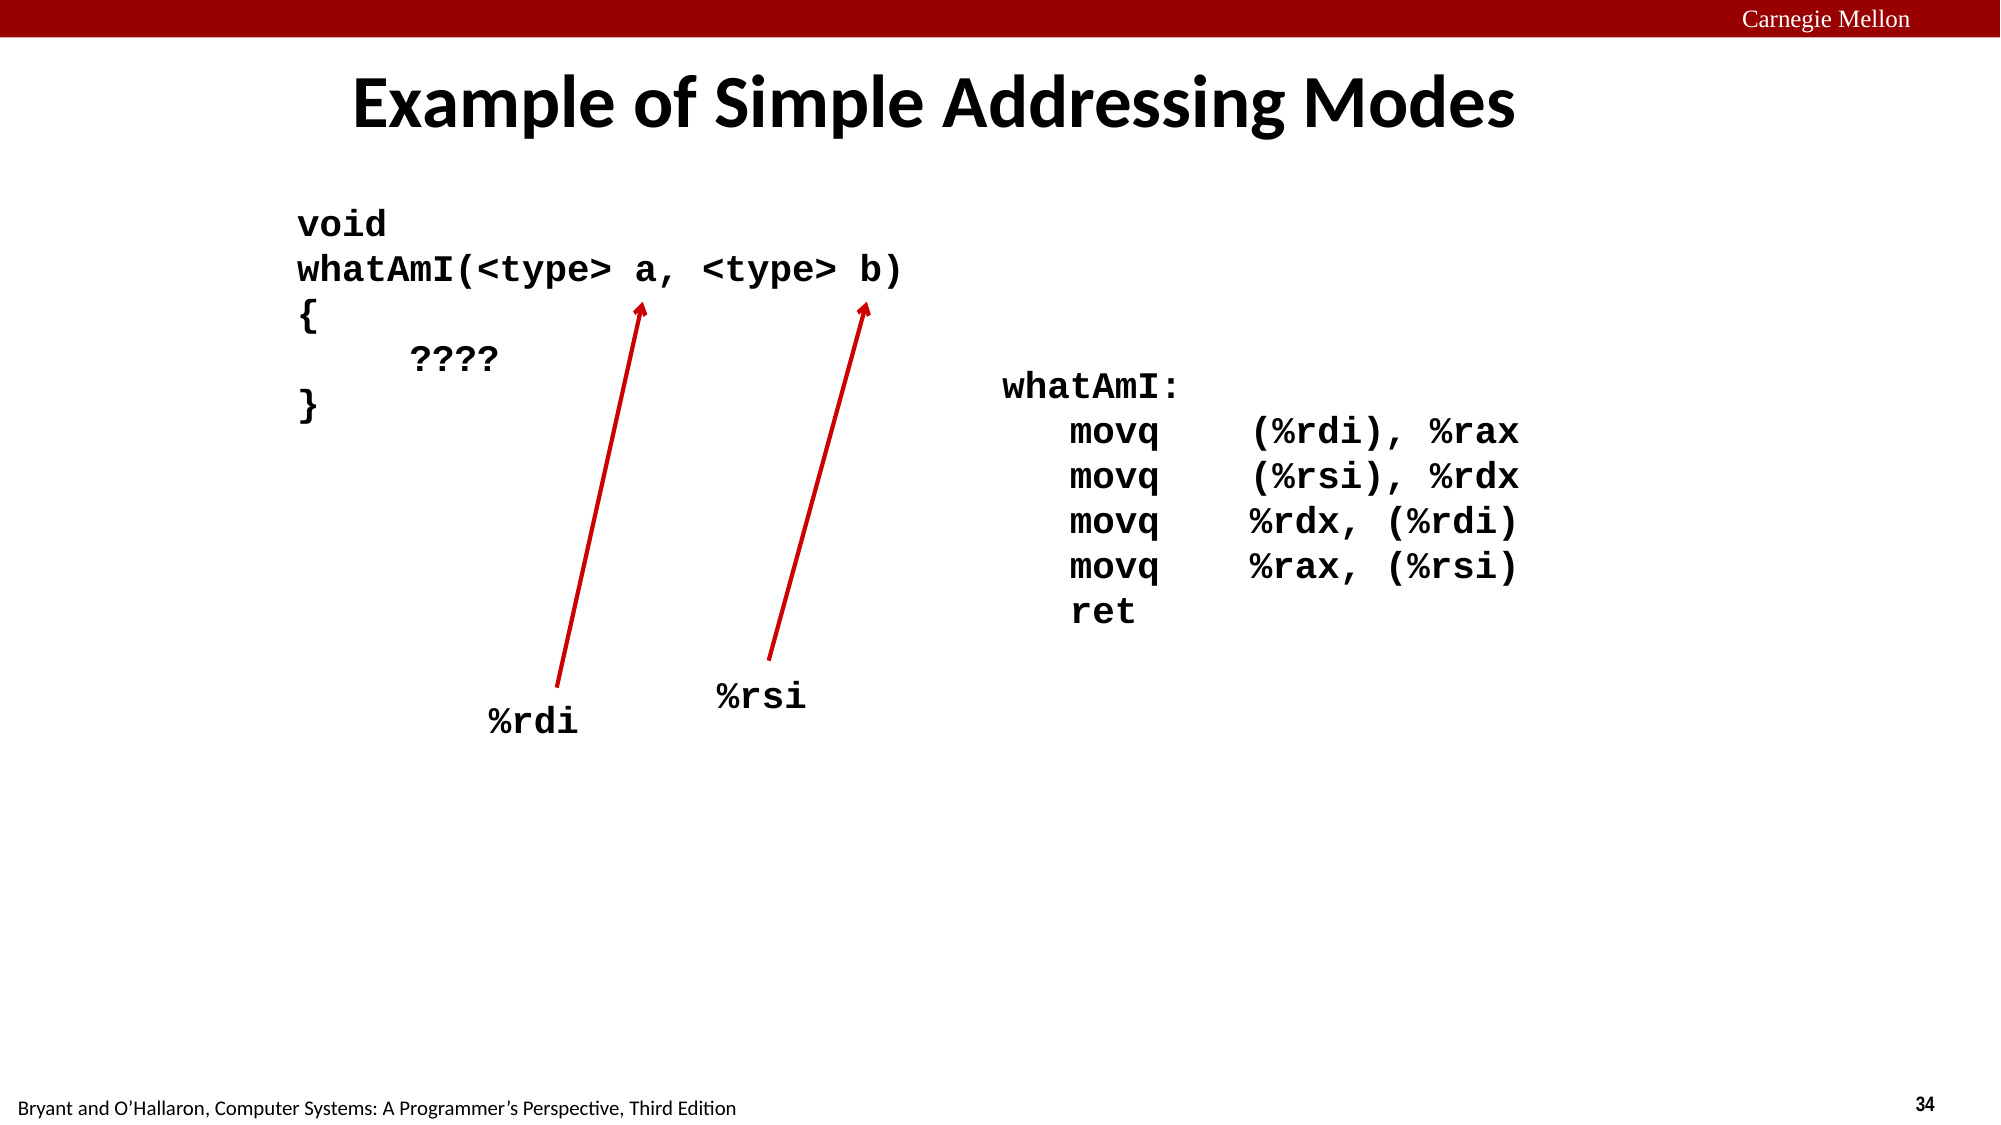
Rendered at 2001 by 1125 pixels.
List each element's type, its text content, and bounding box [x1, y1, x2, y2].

text_box whatAmI: movq (%rdi), %rax movq (%rsi), %rdx movq %rdx, (%rdi) movq %rax, (%rsi) ret [987, 353, 1675, 638]
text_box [701, 301, 899, 725]
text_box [473, 301, 671, 750]
text_box void whatAmI(<type> a, <type> b) { ???? } [282, 192, 950, 432]
title Example of Simple Addressing Modes [337, 49, 1594, 145]
